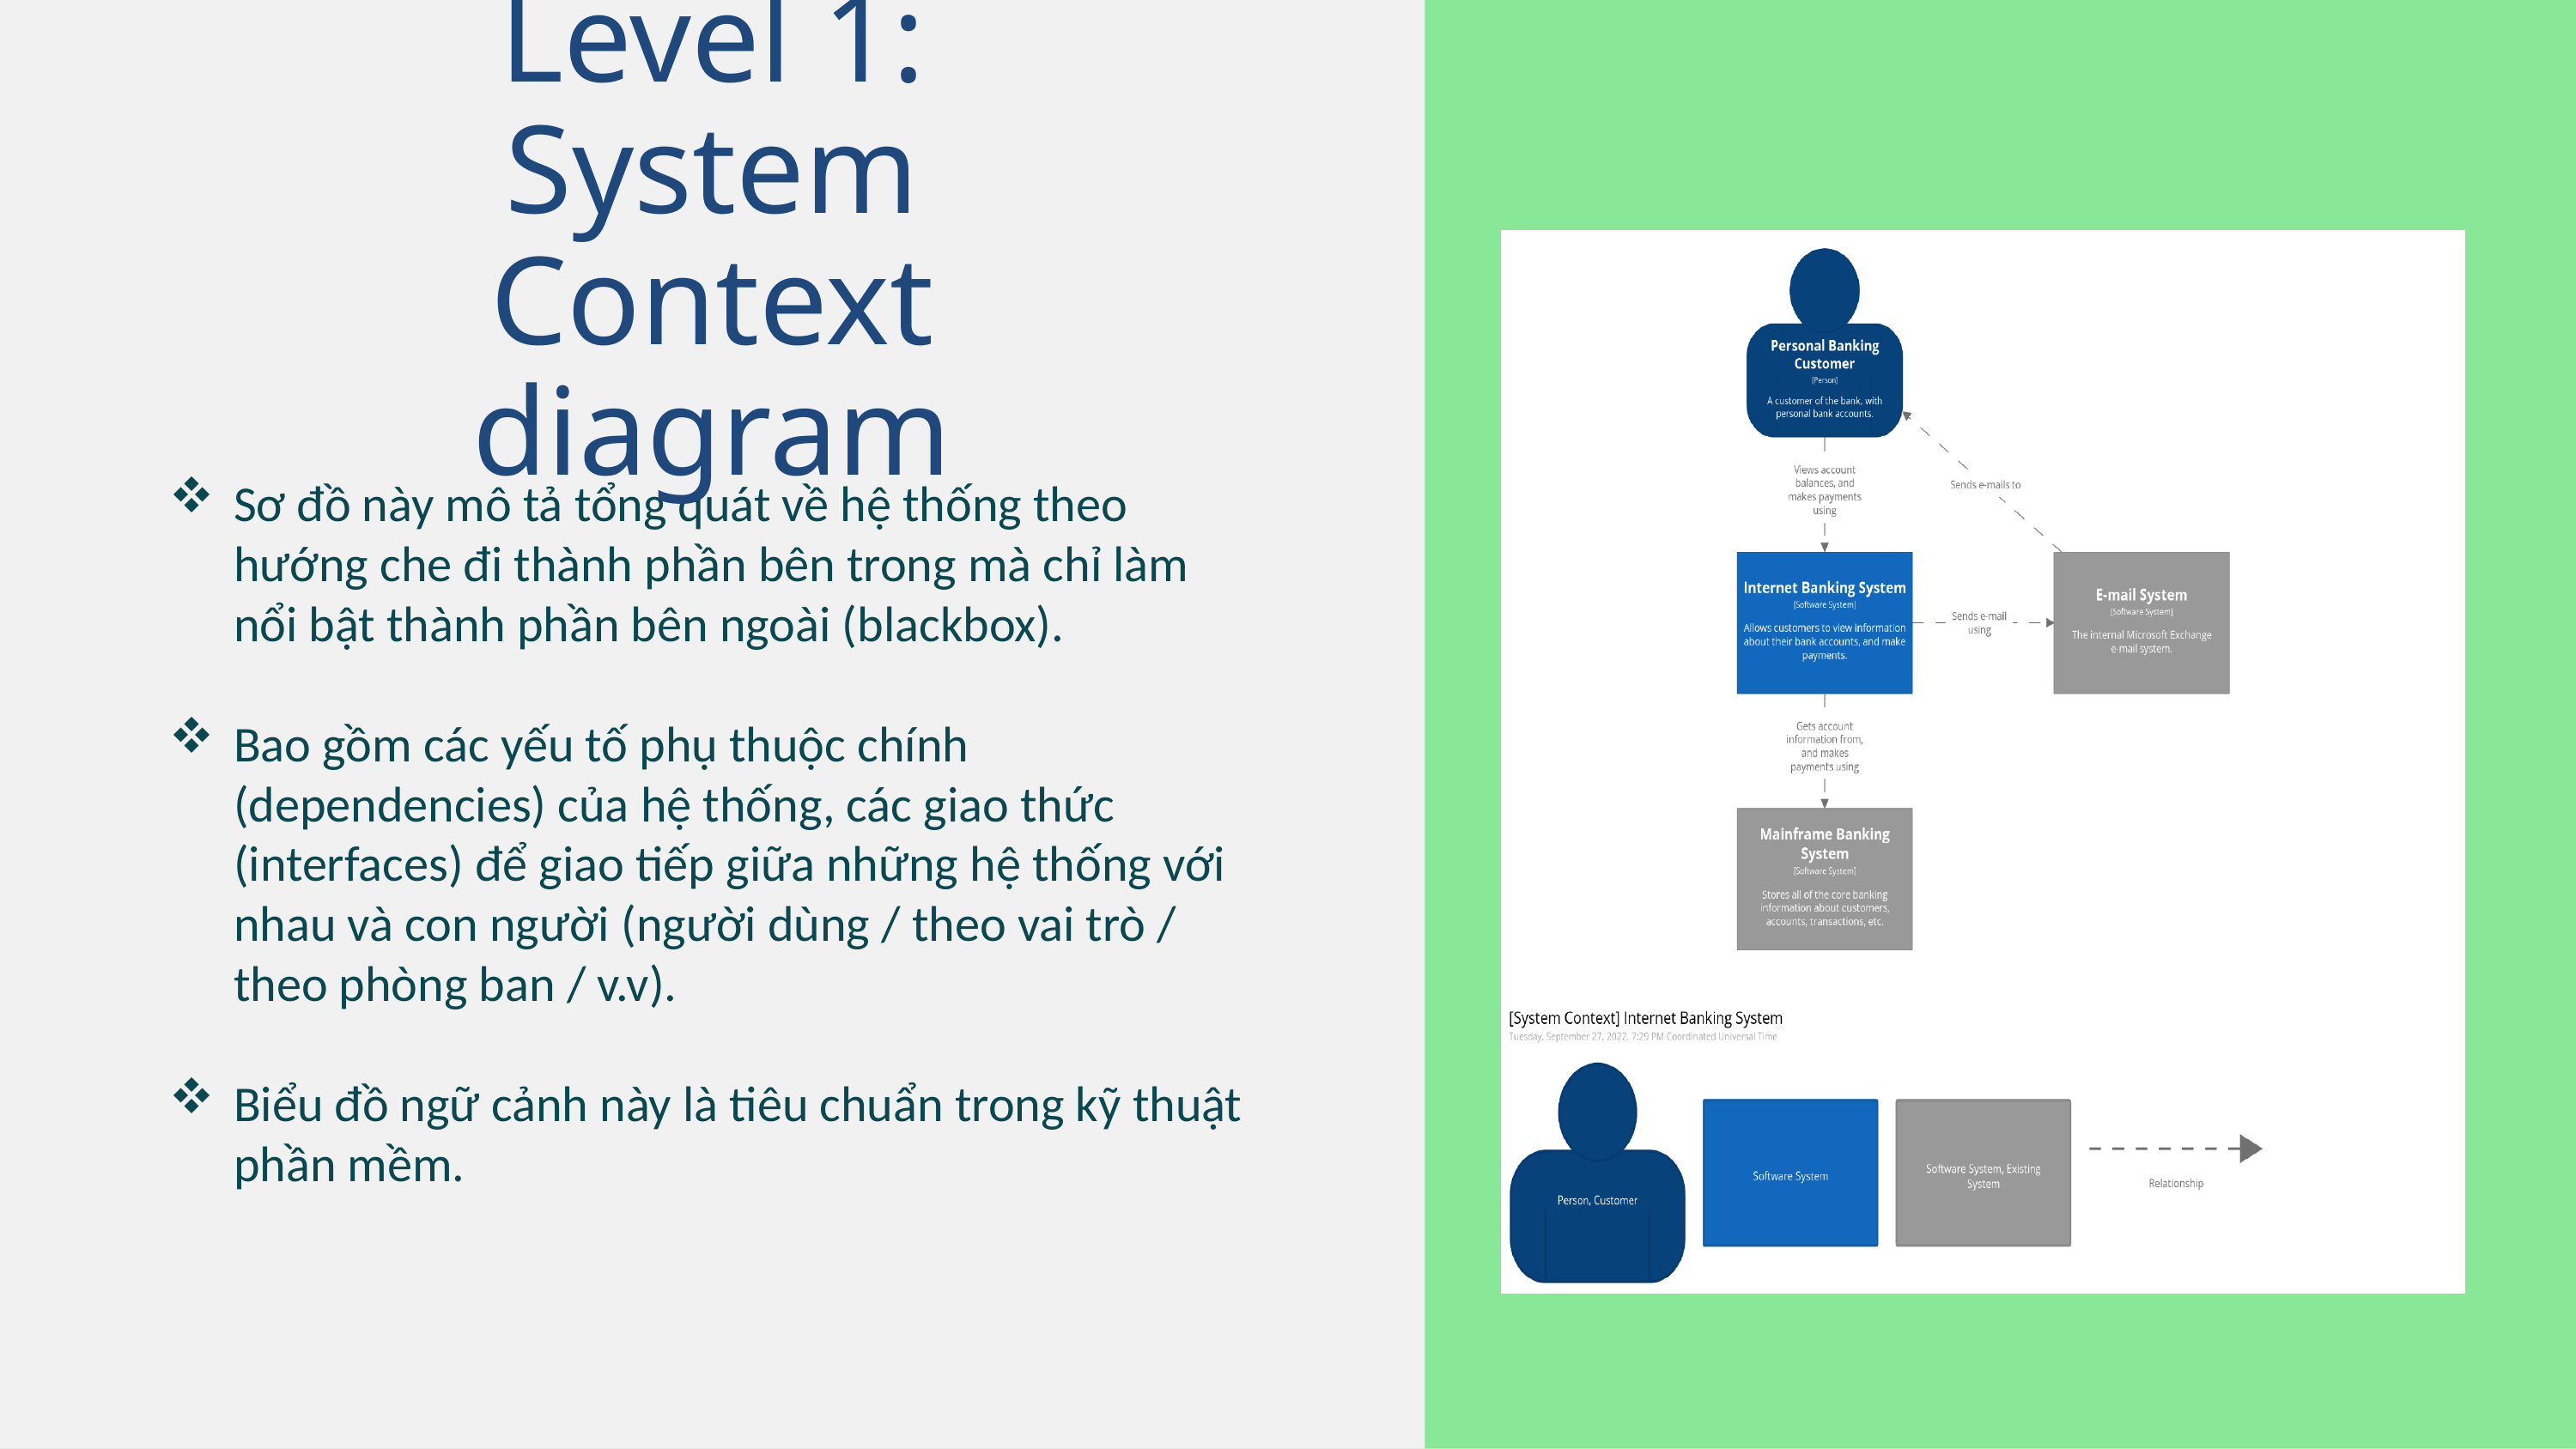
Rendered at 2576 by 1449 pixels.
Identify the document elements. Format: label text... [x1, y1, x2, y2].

text_box [0, 0, 1425, 1449]
title Level 1: System Context diagram [261, 158, 1164, 320]
picture [1500, 230, 2465, 1294]
subtitle Sơ đồ này mô tả tổng quát về hệ thống theo hướng che đi thành phần bên trong mà chỉ làm nổi bật thành phần bên ngoài (blackbox). Bao gồm các yếu tố phụ thuộc chính (dependencies) của hệ thống, các giao thức (interfaces) để giao tiếp giữa những hệ thống với nhau và con người (người dùng / theo vai trò / theo phòng ban / v.v). Biểu đồ ngữ cảnh này là tiêu chuẩn trong kỹ thuật phần mềm. [143, 445, 1288, 1240]
